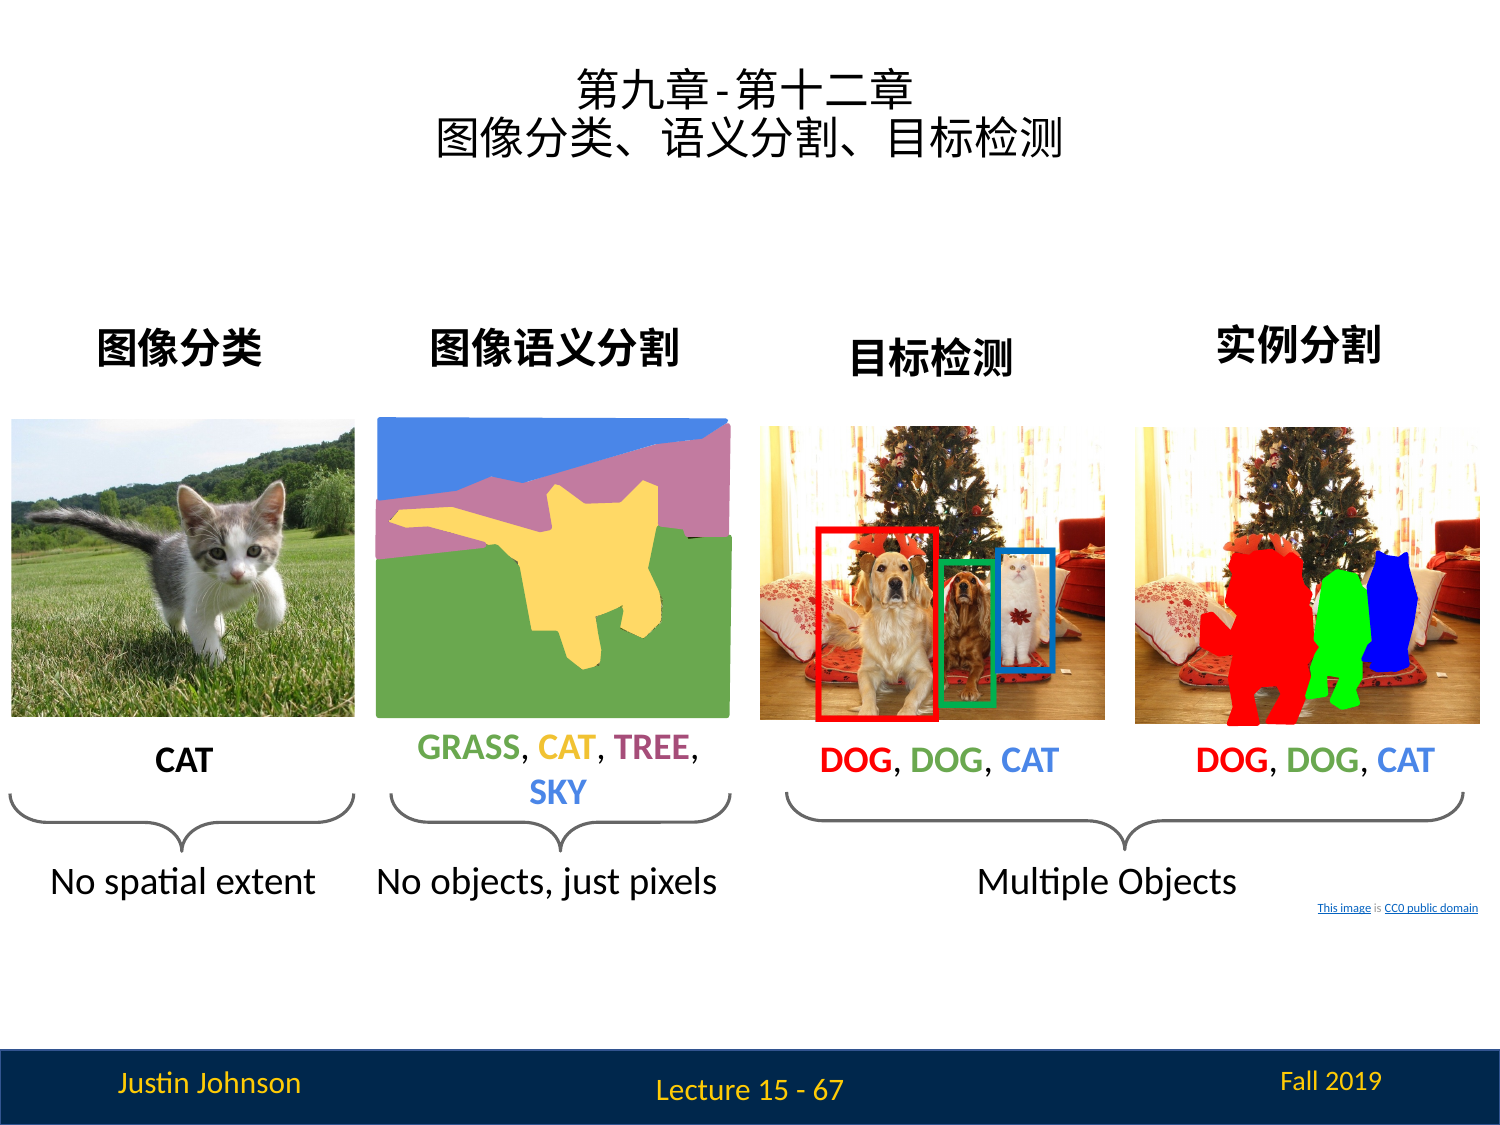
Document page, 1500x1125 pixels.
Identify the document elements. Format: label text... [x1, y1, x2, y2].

text_box 图像语义分割 [379, 277, 731, 417]
text_box 目标检测 [748, 286, 1114, 427]
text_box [1134, 426, 1481, 724]
text_box DOG, DOG, CAT [774, 722, 1105, 779]
text_box DOG, DOG, CAT [1150, 724, 1481, 779]
text_box [391, 793, 731, 840]
text_box 图像分类 [19, 277, 349, 417]
text_box No spatial extent [28, 840, 338, 907]
text_box 实例分割 [1116, 273, 1482, 414]
slide_number Lecture 15 - [547, 1057, 953, 1118]
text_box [377, 419, 729, 718]
picture [760, 426, 1105, 722]
text_box Multiple Objects [961, 840, 1266, 907]
picture [11, 419, 355, 717]
text_box CAT [11, 719, 357, 779]
text_box No objects, just pixels [361, 840, 745, 907]
text_box [786, 791, 1464, 840]
title 第九章-第十二章 图像分类、语义分割、目标检测 [103, 59, 1397, 173]
text_box This image is CC0 public domain [1302, 885, 1499, 928]
text_box [9, 793, 354, 840]
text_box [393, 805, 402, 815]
text_box GRASS, CAT, TREE, SKY [393, 719, 723, 793]
